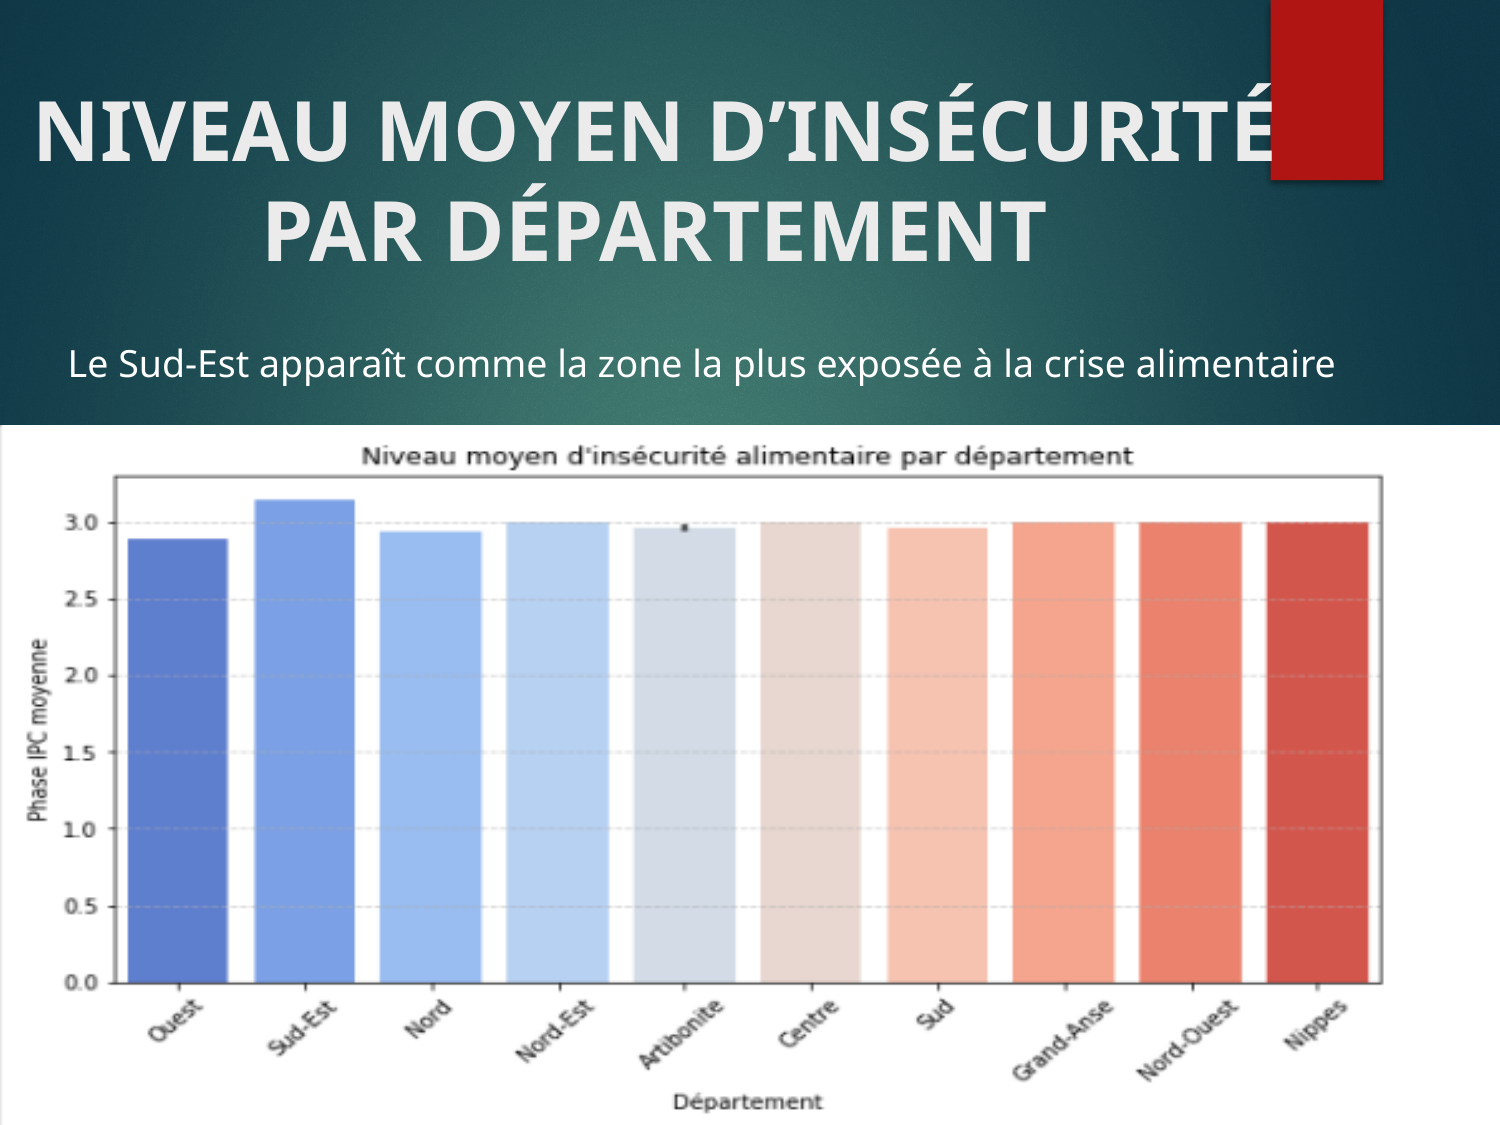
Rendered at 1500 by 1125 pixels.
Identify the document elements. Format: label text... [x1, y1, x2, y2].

picture [0, 425, 1500, 1125]
title NIVEAU MOYEN D’INSÉCURITÉ PAR DÉPARTEMENT [0, 70, 1332, 301]
text_box Le Sud-Est apparaît comme la zone la plus exposée à la crise alimentaire [52, 332, 1447, 393]
